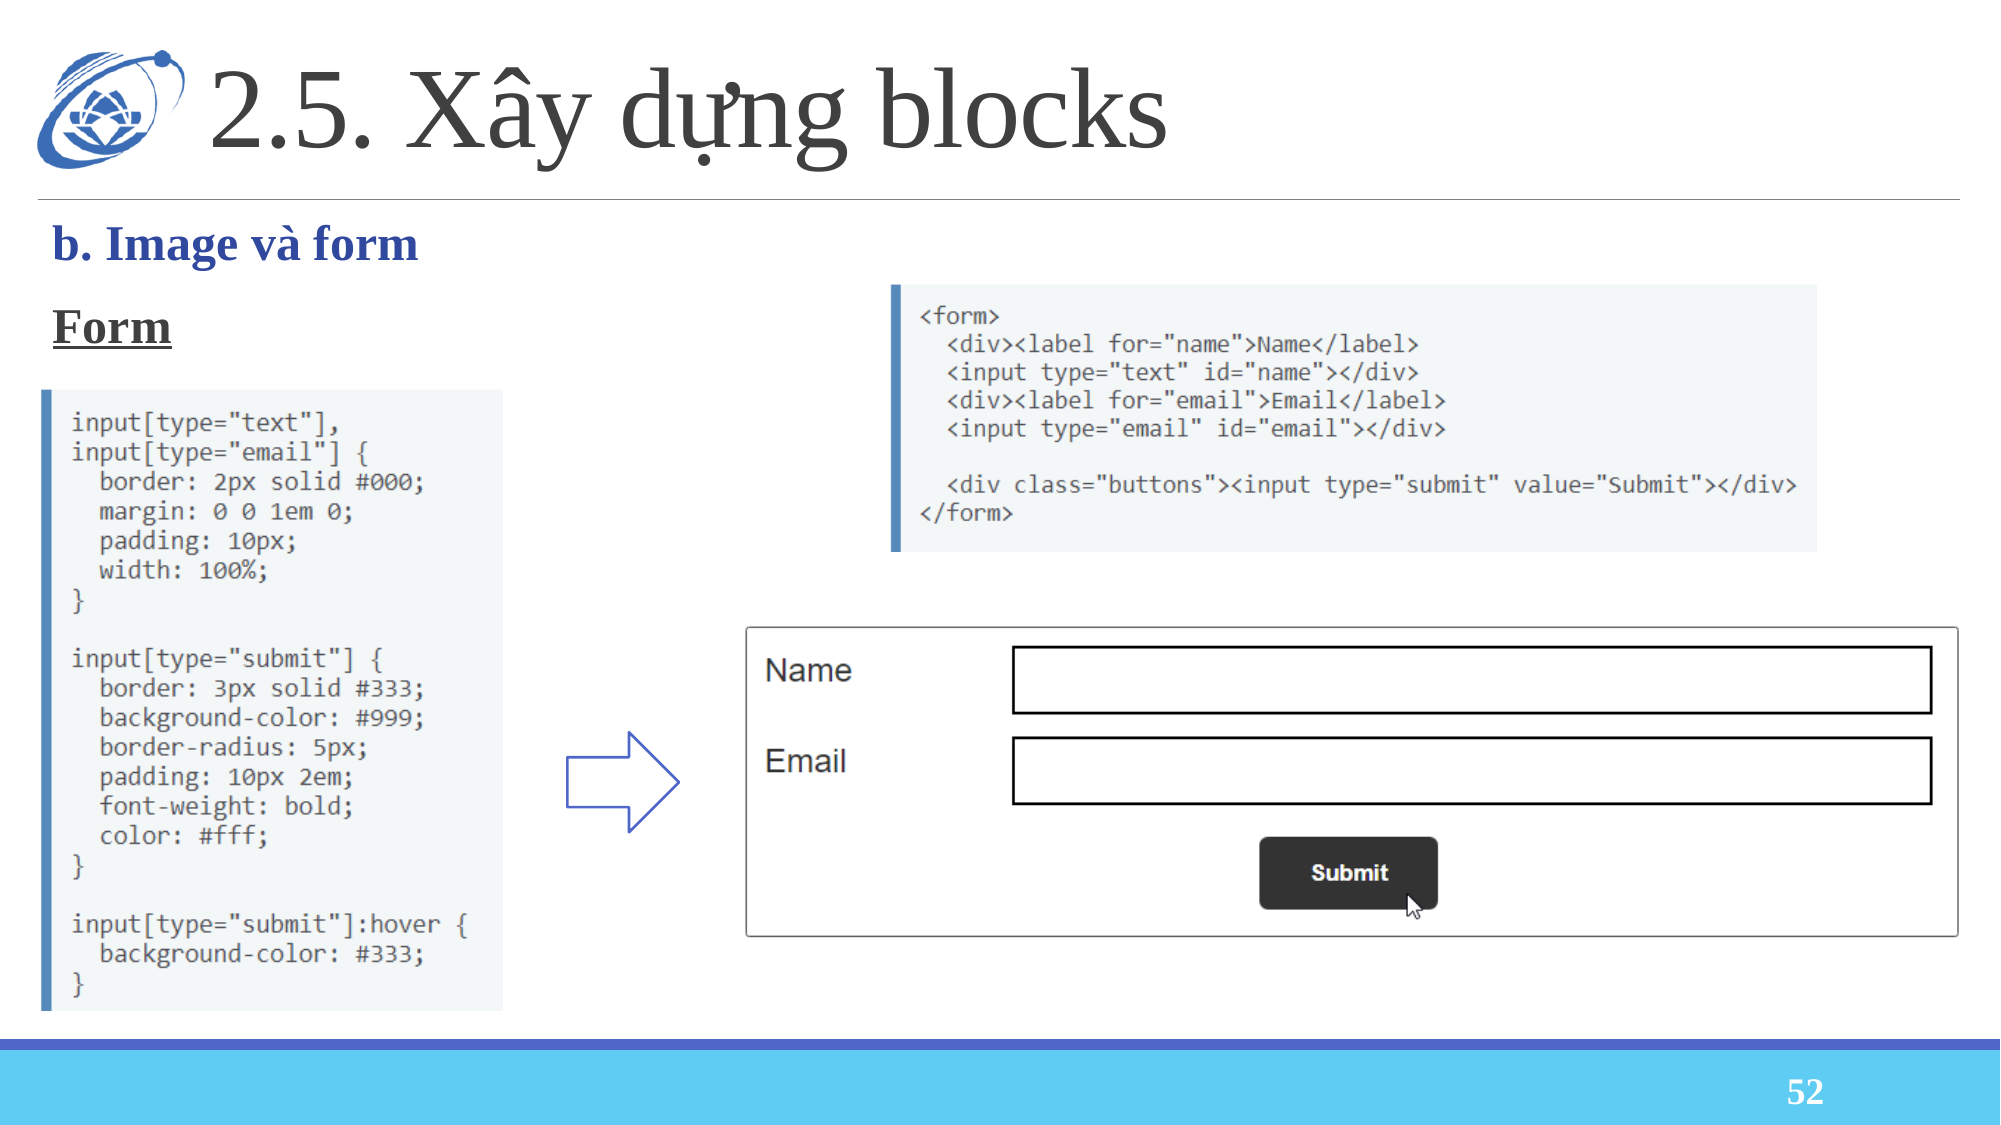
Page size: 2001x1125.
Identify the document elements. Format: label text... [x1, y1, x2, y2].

picture [886, 281, 1818, 553]
list b. Image và form Form [37, 209, 1961, 1011]
picture [743, 623, 1963, 941]
picture [36, 387, 504, 1011]
picture [37, 34, 185, 183]
slide_number 52 [1624, 1059, 1840, 1120]
text_box [566, 731, 680, 834]
title 2.5. Xây dựng blocks [193, 47, 1961, 192]
